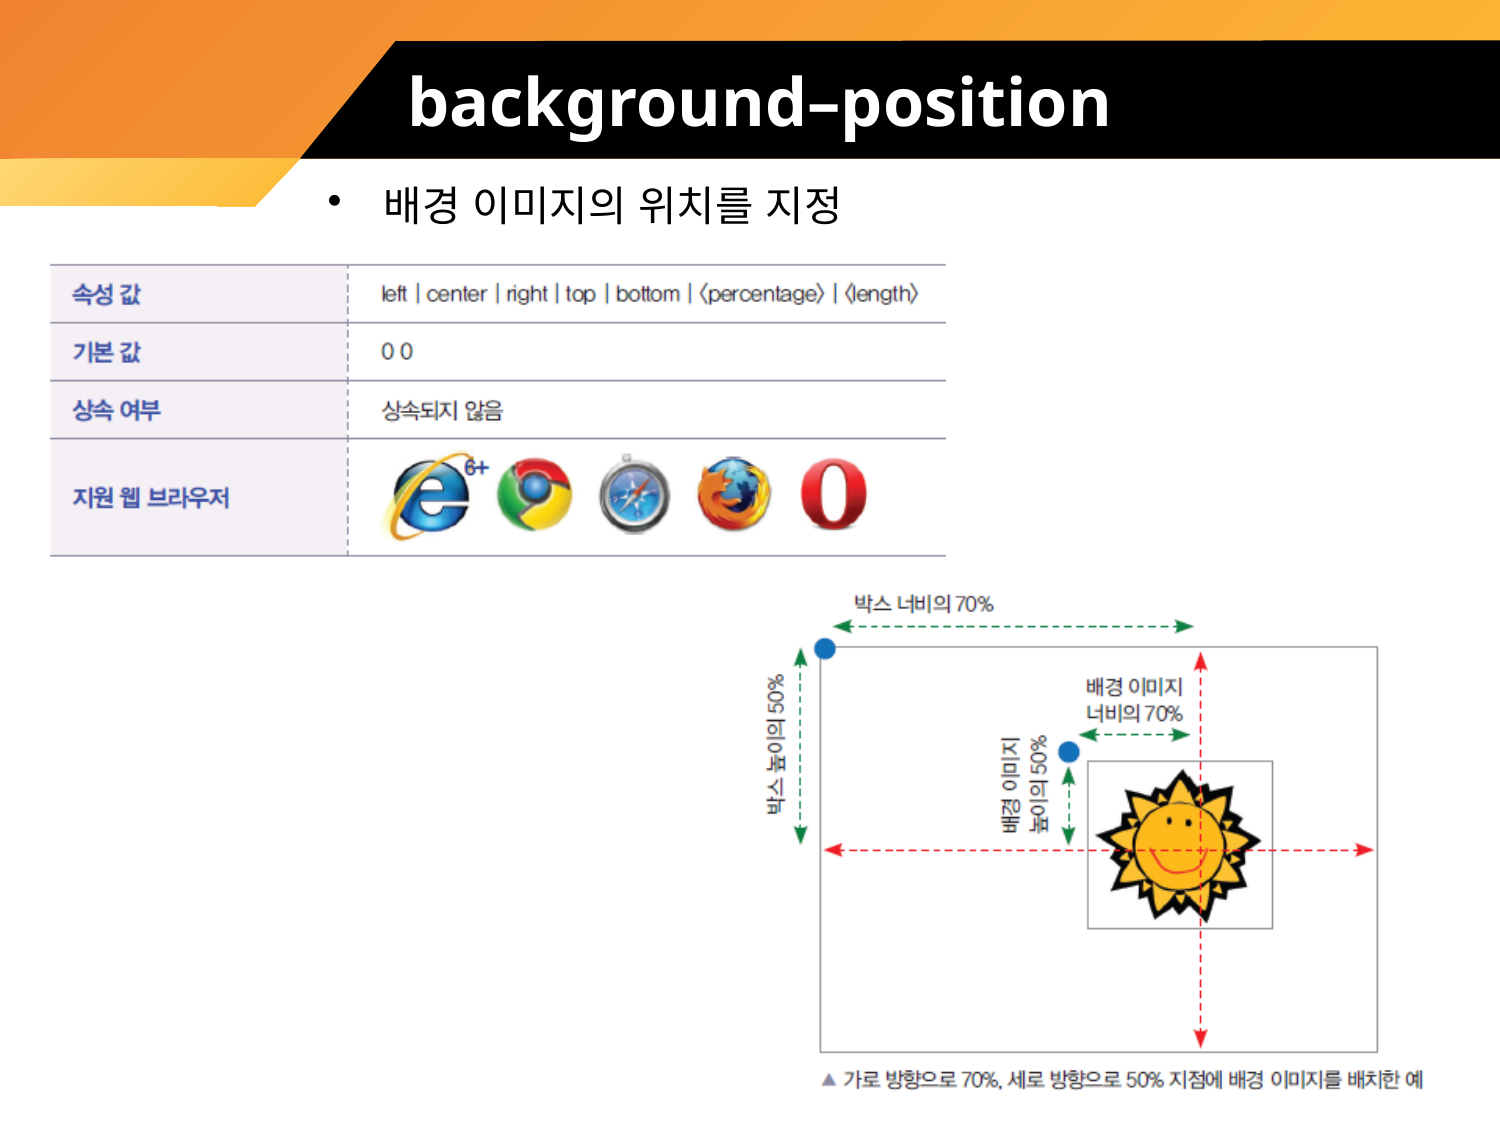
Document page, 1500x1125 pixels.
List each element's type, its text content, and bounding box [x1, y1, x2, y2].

picture [41, 255, 947, 572]
text_box 배경 이미지의 위치를 지정 [312, 172, 1270, 291]
picture [726, 587, 1441, 1095]
title background–position [374, 36, 1481, 163]
